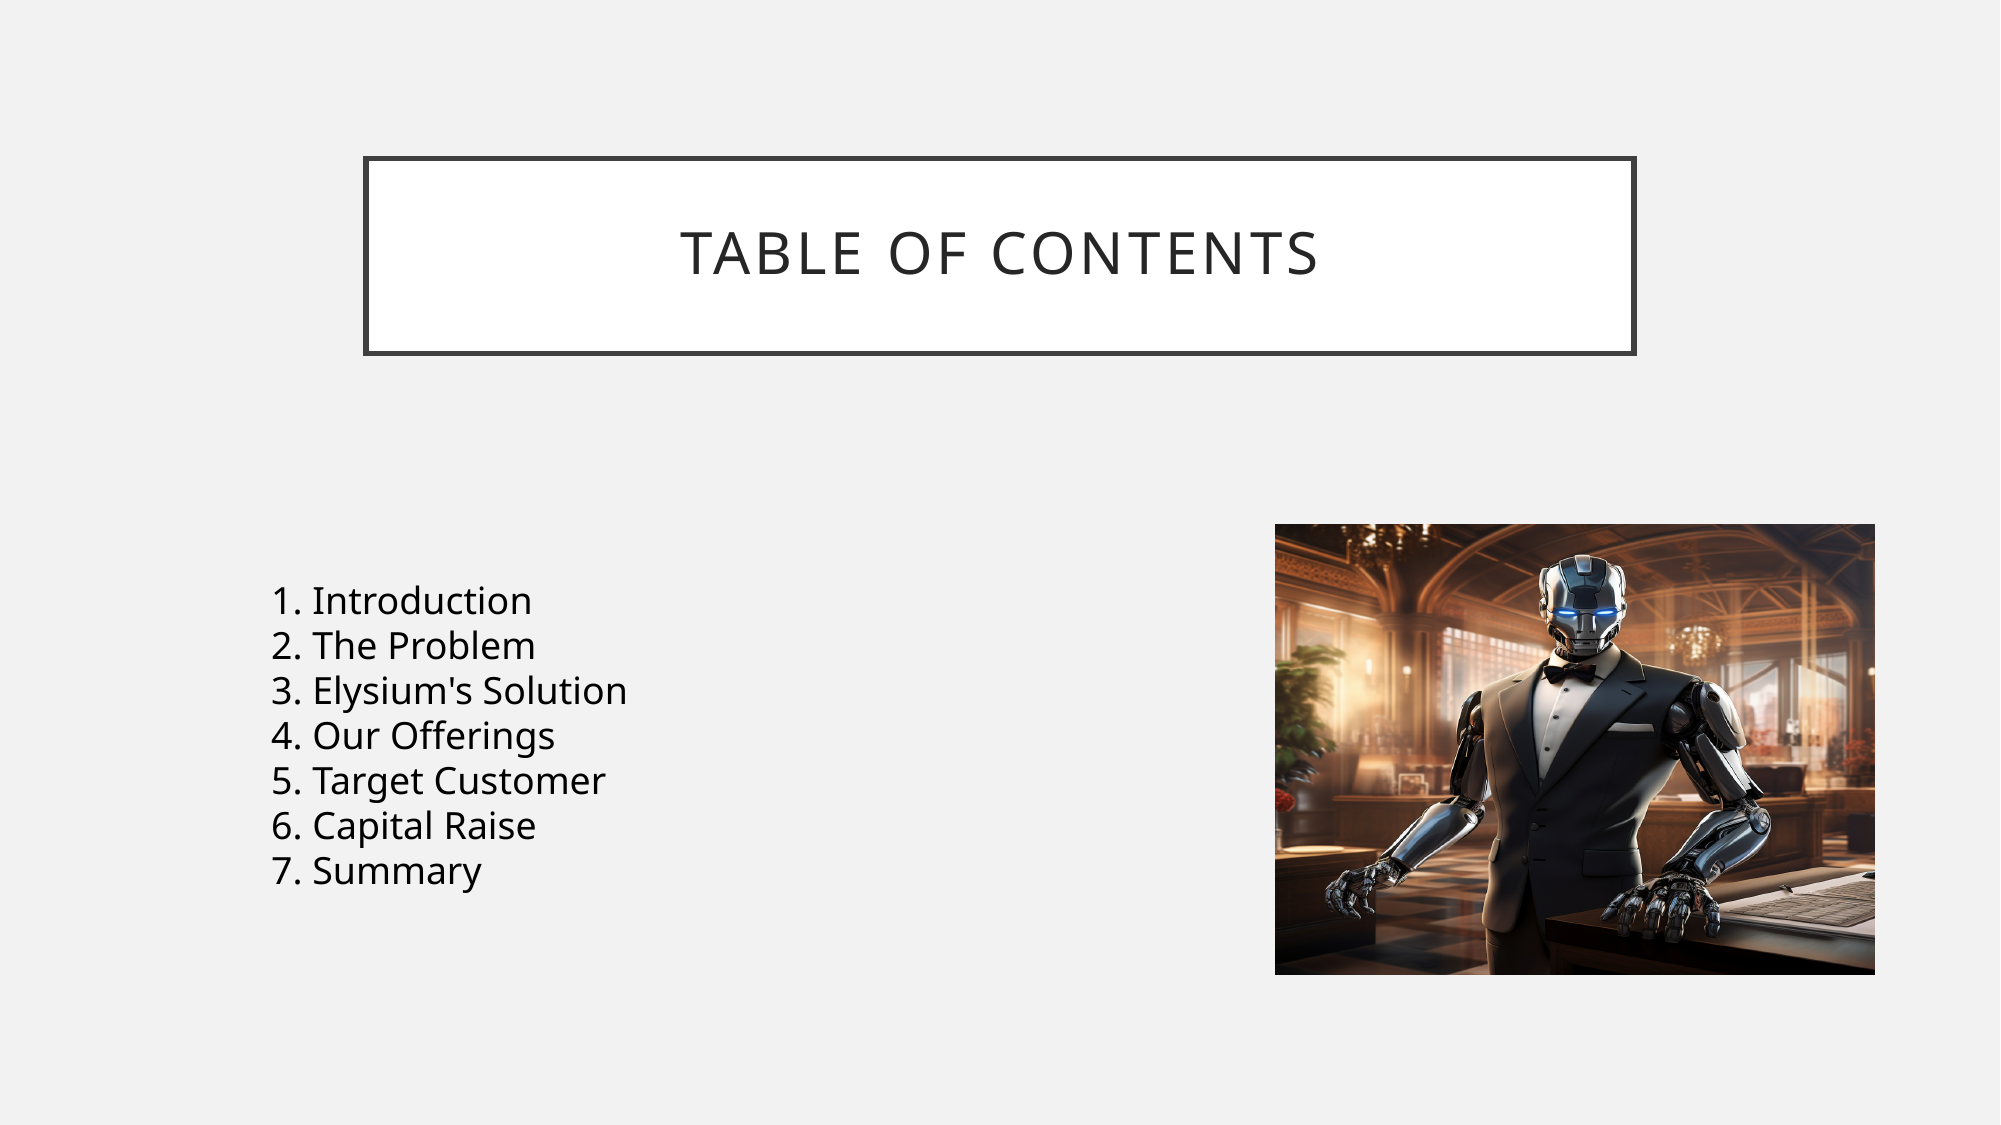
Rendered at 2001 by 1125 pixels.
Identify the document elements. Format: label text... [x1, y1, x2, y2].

picture [1274, 524, 1875, 975]
title Table of Contents [363, 156, 1637, 356]
text_box 1. Introduction 2. The Problem 3. Elysium's Solution 4. Our Offerings 5. Target Customer 6. Capital Raise 7. Summary [256, 524, 644, 900]
